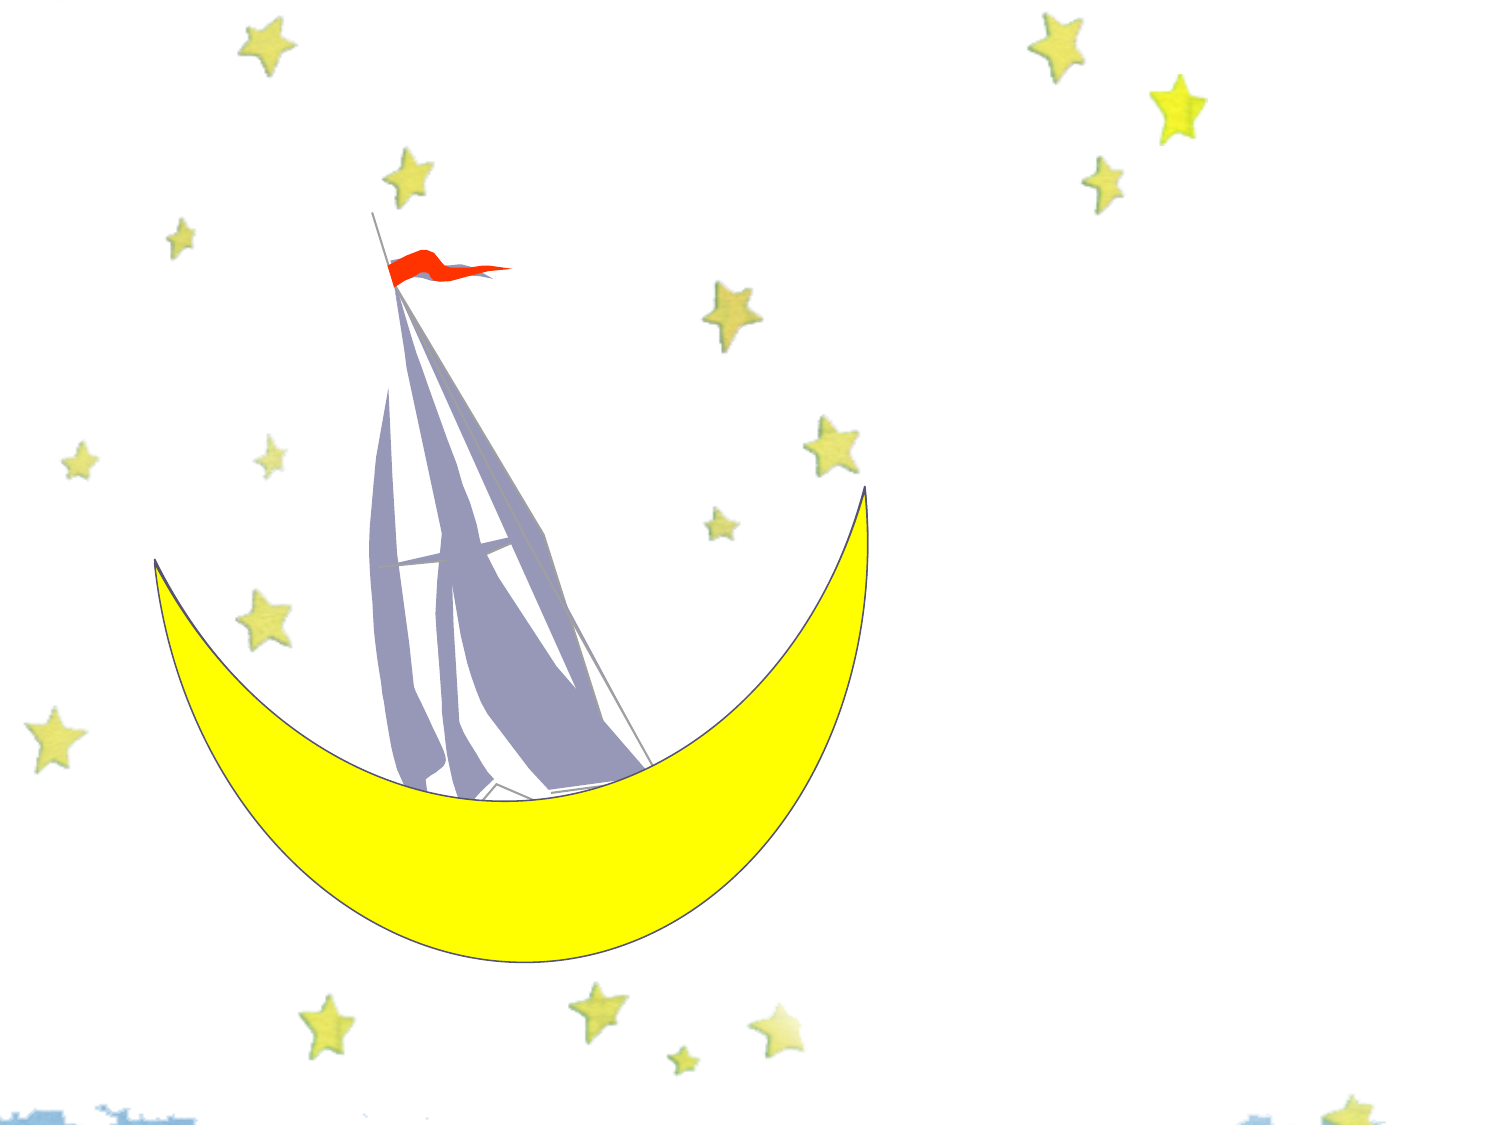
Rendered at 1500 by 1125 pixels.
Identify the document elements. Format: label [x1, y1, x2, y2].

text_box [1149, 74, 1208, 147]
text_box [174, 212, 890, 959]
text_box [0, 0, 1500, 1125]
